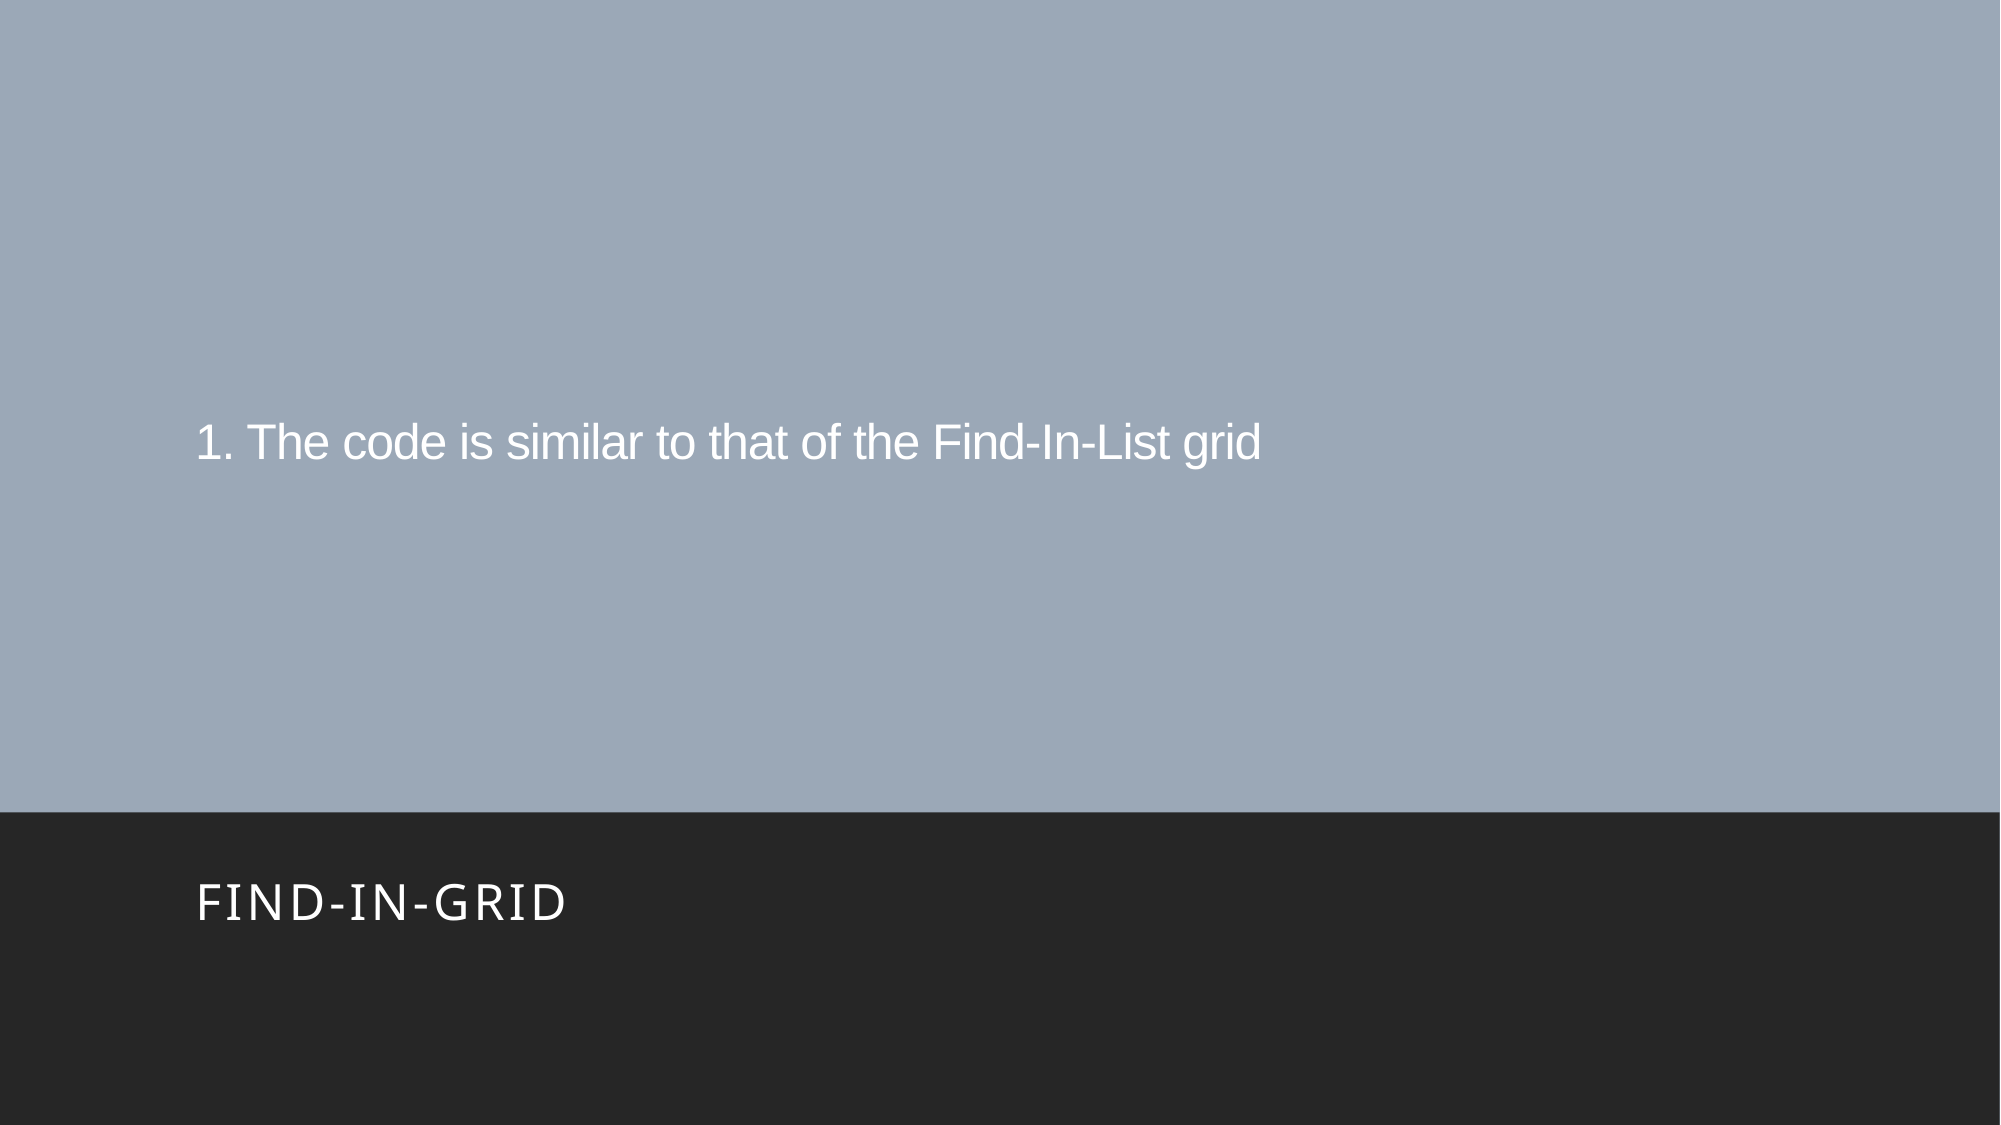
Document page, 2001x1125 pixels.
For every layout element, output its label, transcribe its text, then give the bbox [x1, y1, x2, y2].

text_box [0, 0, 2000, 811]
title 1. The code is similar to that of the Find-In-List grid [180, 124, 1830, 763]
text_box [0, 811, 2000, 1125]
subtitle Find-in-Grid [180, 857, 1831, 1045]
